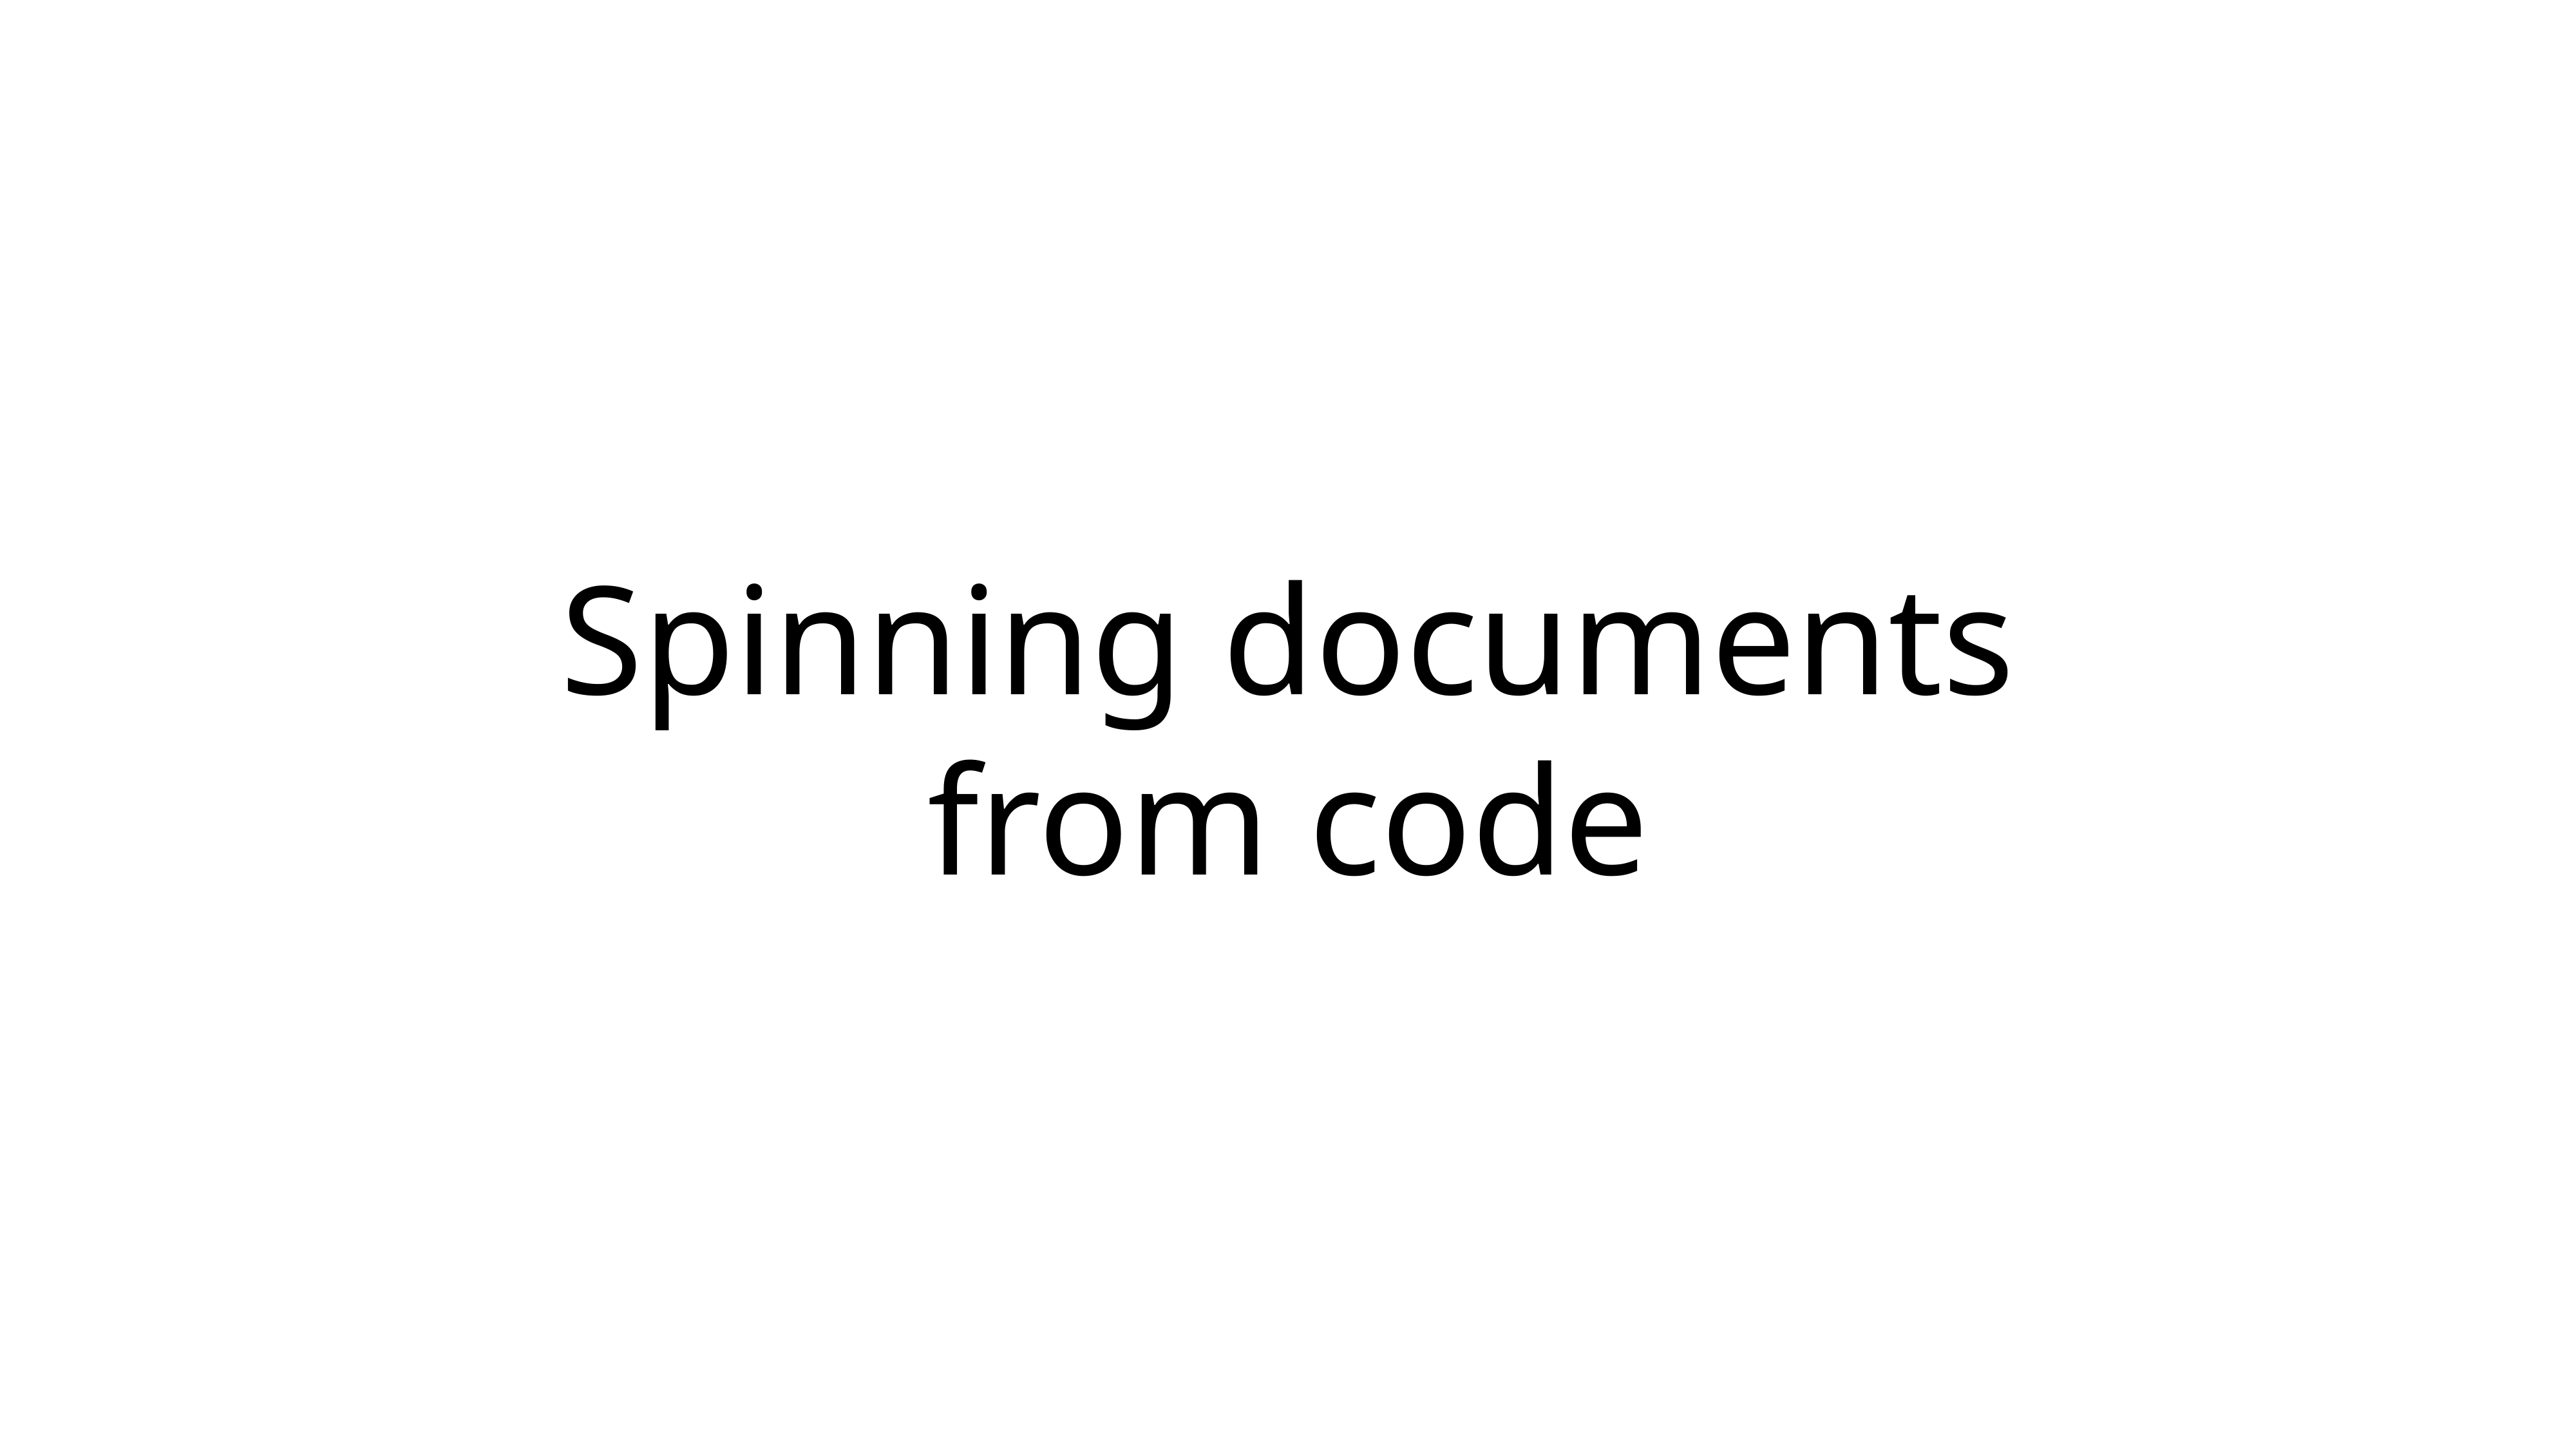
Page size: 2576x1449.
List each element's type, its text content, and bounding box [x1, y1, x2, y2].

title Spinning documents from code [510, 478, 2066, 971]
